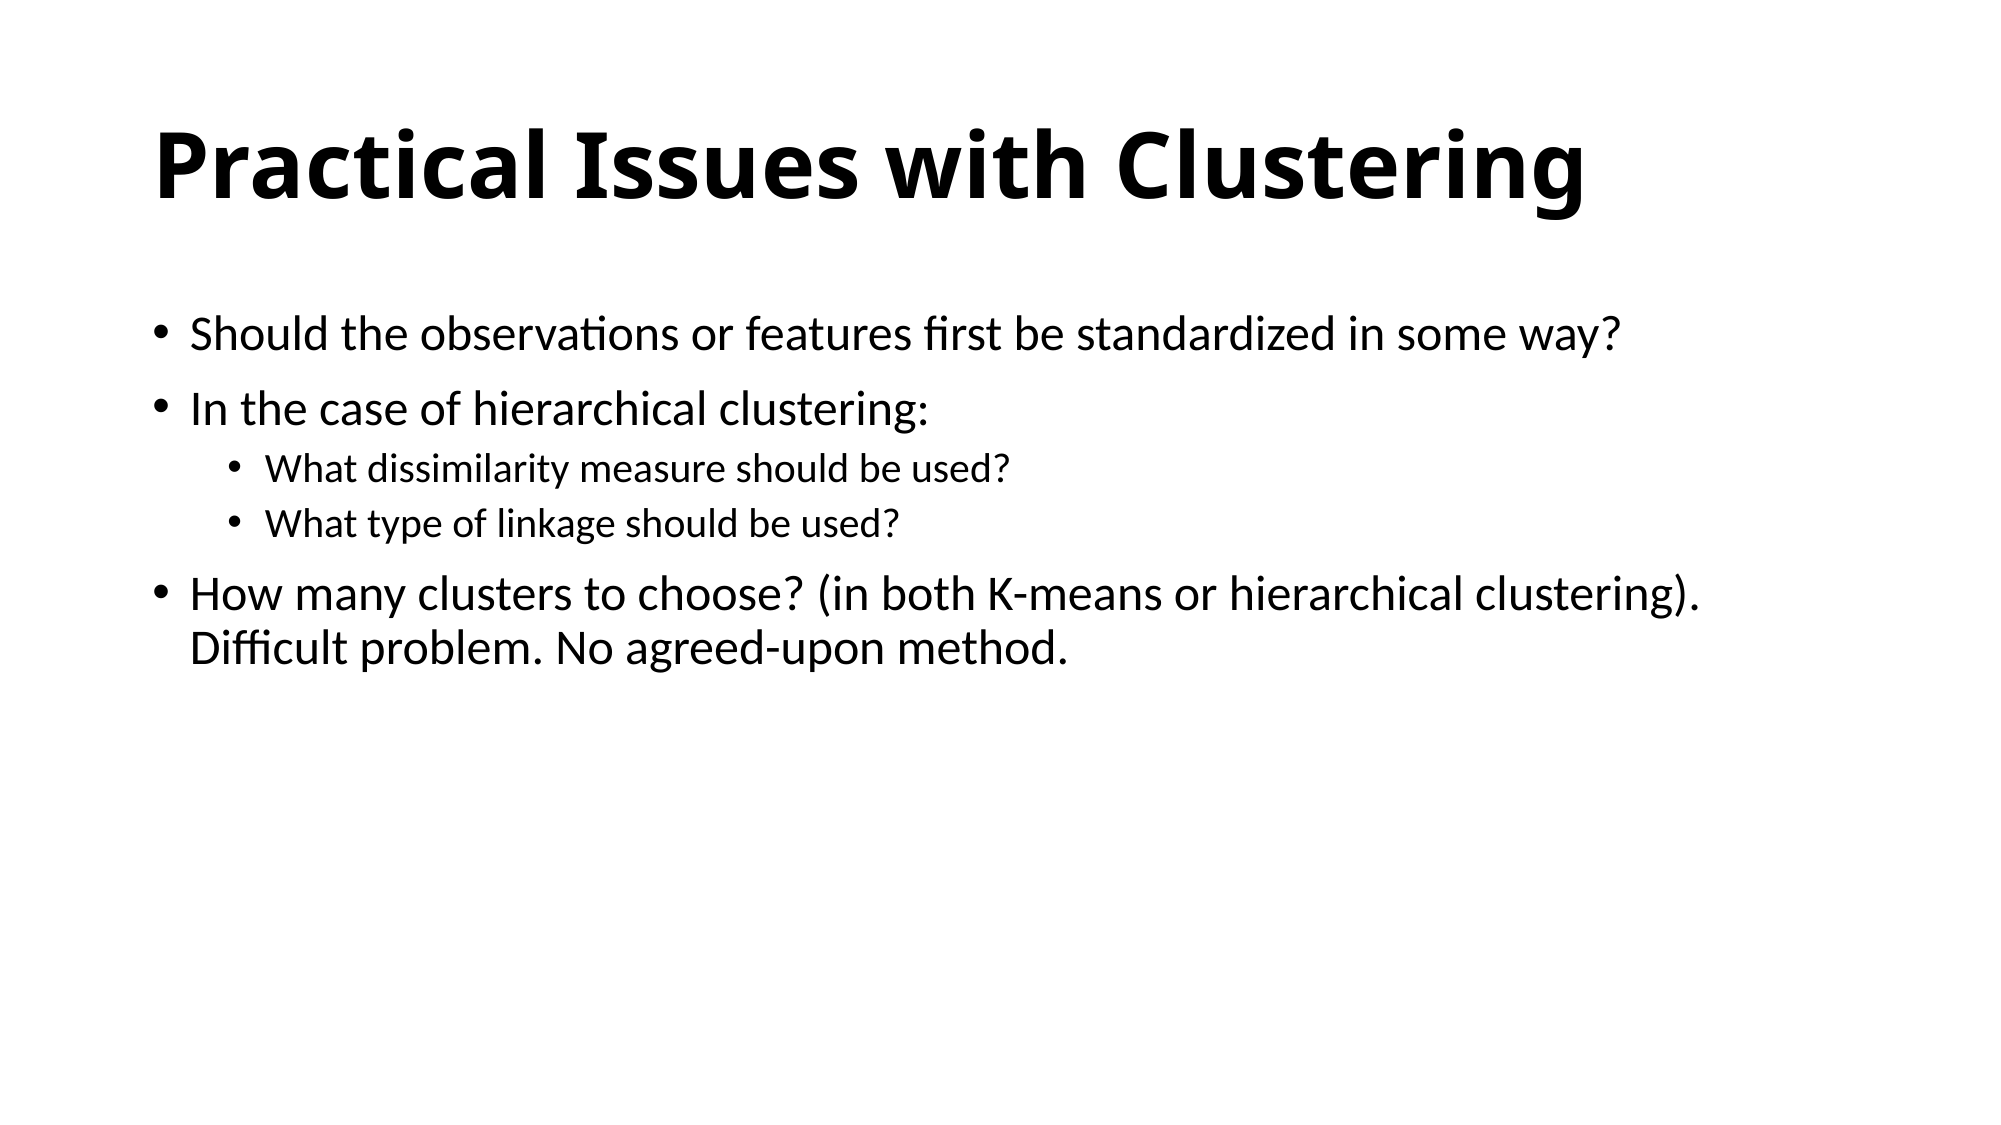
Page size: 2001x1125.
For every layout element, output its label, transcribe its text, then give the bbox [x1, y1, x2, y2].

list Should the observations or features first be standardized in some way? In the case of hierarchical clustering: What dissimilarity measure should be used? What type of linkage should be used? How many clusters to choose? (in both K-means or hierarchical clustering). Difficult problem. No agreed-upon method. [137, 299, 1863, 1014]
title Practical Issues with Clustering [137, 59, 1863, 278]
